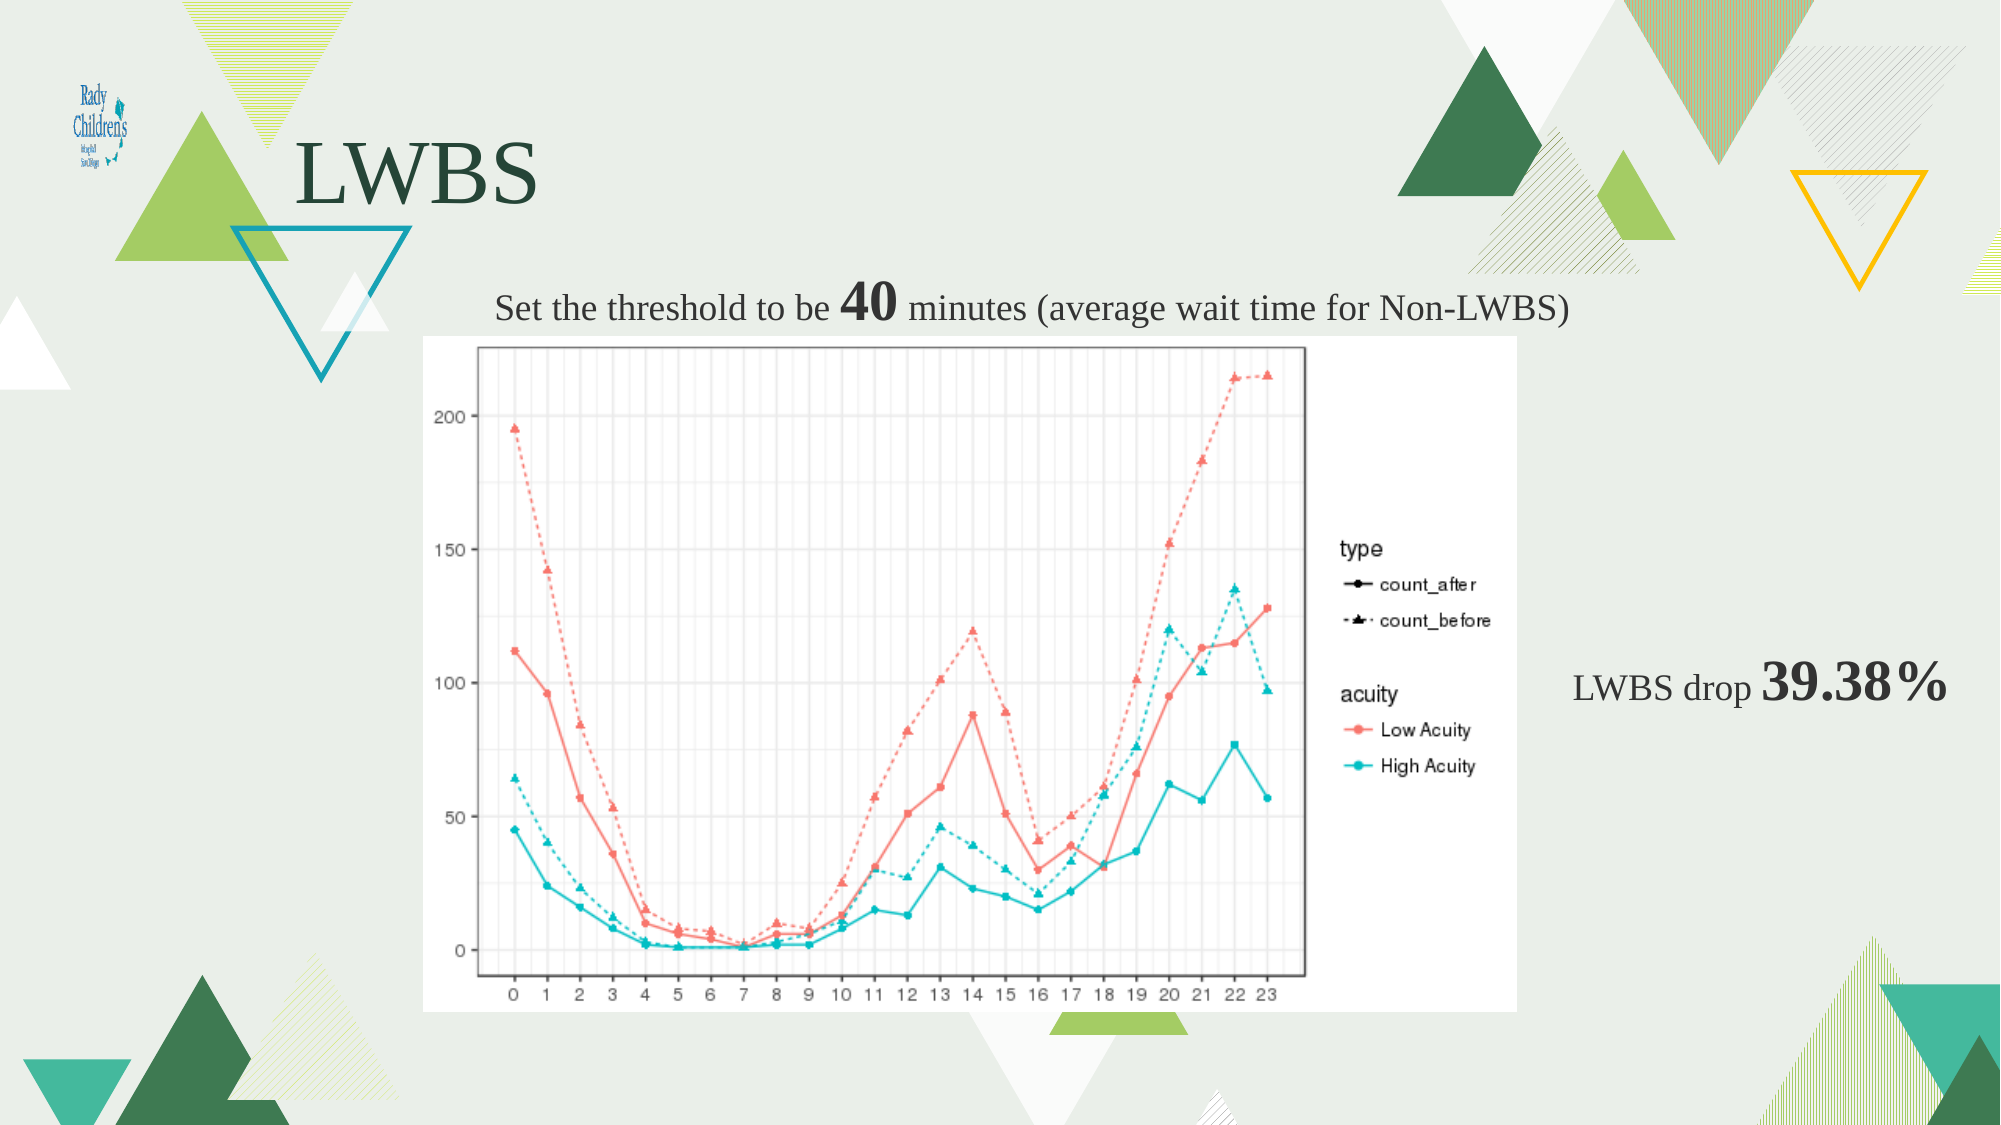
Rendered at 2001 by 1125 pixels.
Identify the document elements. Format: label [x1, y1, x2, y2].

list [423, 336, 1517, 1012]
text_box [0, 0, 2000, 1125]
